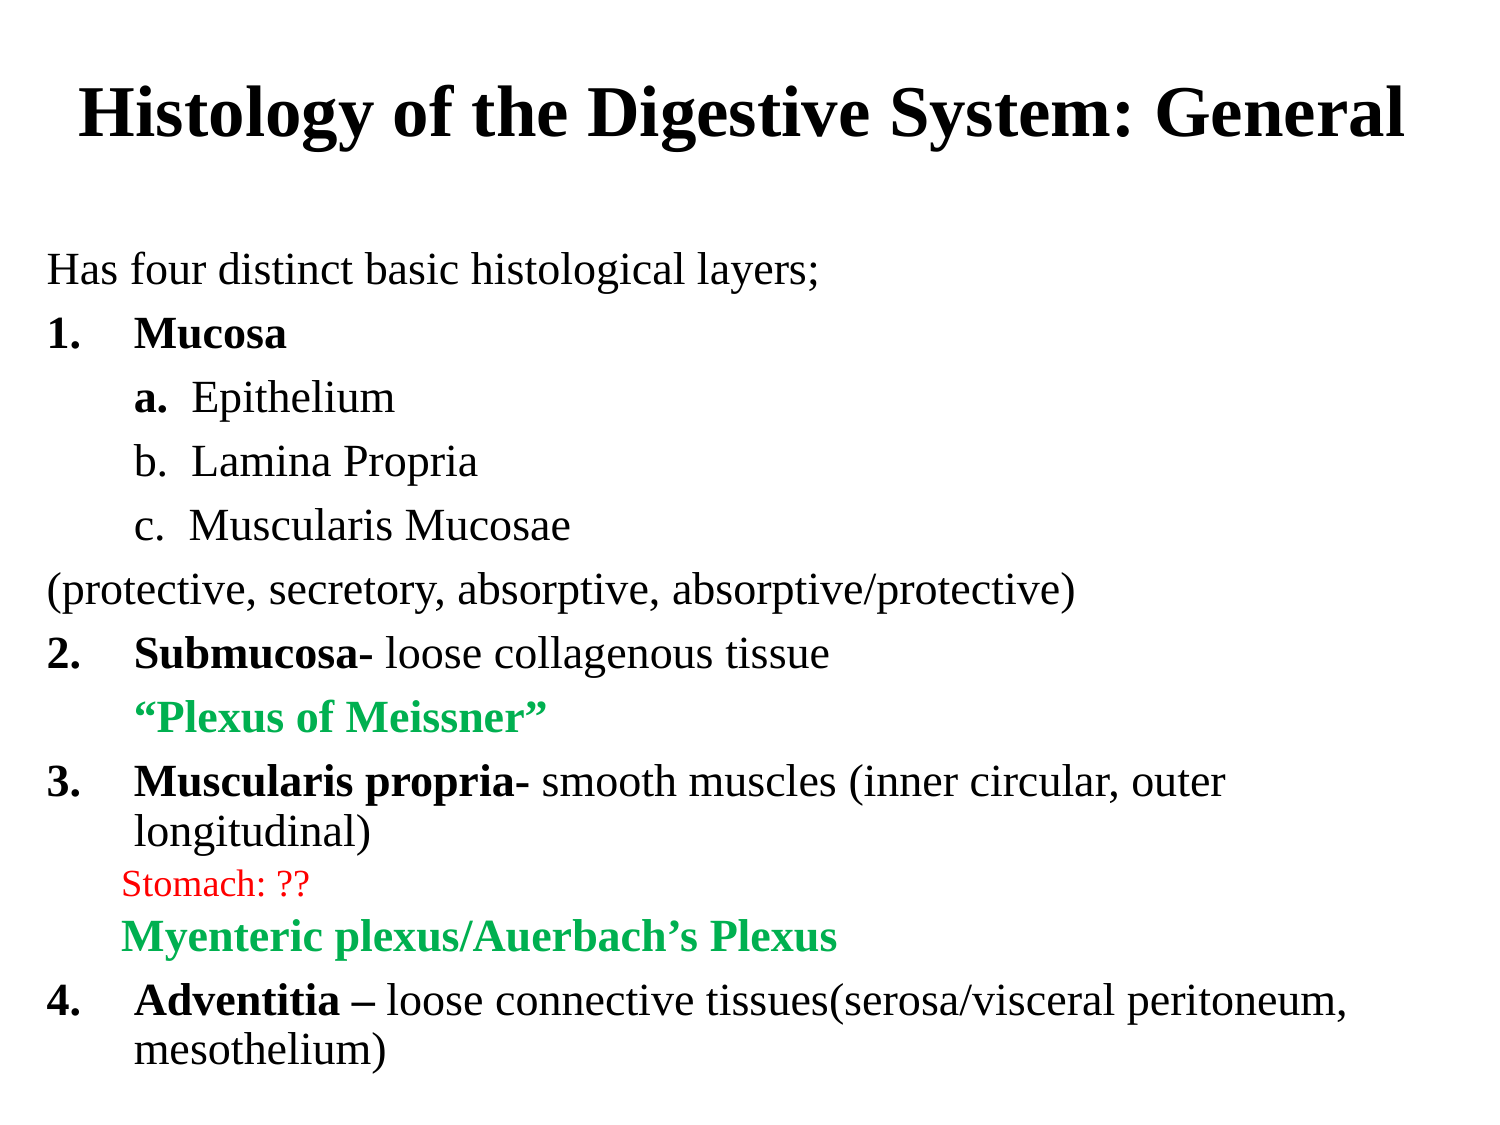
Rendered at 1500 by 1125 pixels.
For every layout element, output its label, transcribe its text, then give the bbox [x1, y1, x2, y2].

list Has four distinct basic histological layers; Mucosa a. Epithelium b. Lamina Propria c. Muscularis Mucosae (protective, secretory, absorptive, absorptive/protective) Submucosa- loose collagenous tissue “Plexus of Meissner” Muscularis propria- smooth muscles (inner circular, outer longitudinal) Stomach: ?? Myenteric plexus/Auerbach’s Plexus Adventitia – loose connective tissues(serosa/visceral peritoneum, mesothelium) [31, 237, 1471, 1088]
title Histology of the Digestive System: General [63, 50, 1456, 175]
